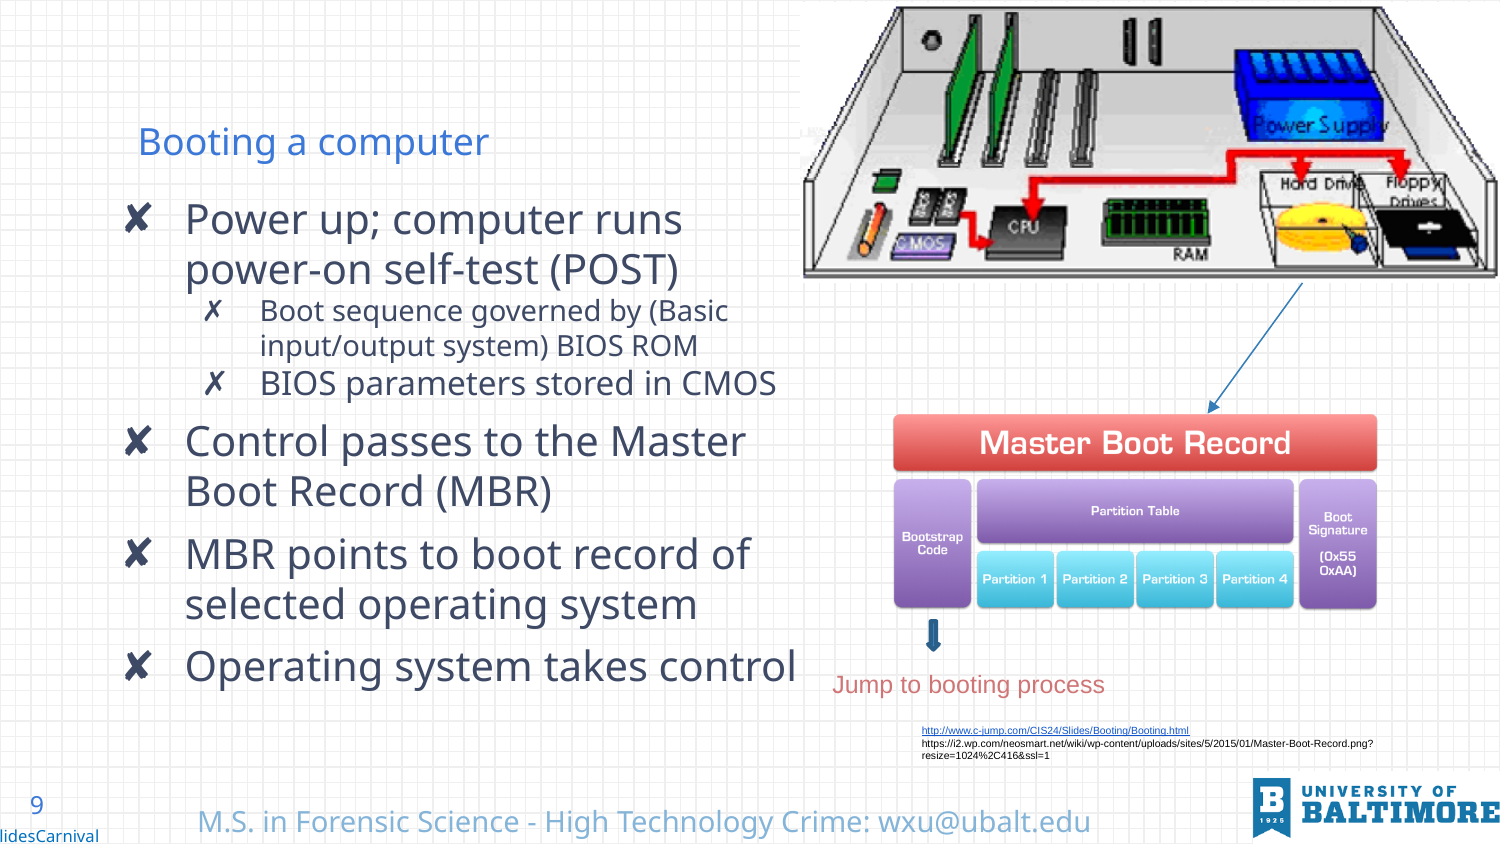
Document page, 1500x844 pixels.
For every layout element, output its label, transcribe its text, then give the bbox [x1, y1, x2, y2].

picture [891, 413, 1379, 612]
picture [1253, 771, 1500, 844]
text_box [1207, 282, 1303, 414]
slide_number 9 [14, 774, 105, 840]
title Booting a computer [122, 36, 795, 177]
text_box Jump to booting process [817, 661, 1121, 707]
text_box [926, 621, 941, 652]
picture [800, 1, 1500, 284]
text_box http://www.c-jump.com/CIS24/Slides/Booting/Booting.html https://i2.wp.com/neosmart.net/wiki/wp-content/uploads/sites/5/2015/01/Master-Boot-Record.png?resize=1024%2C416&ssl=1 [907, 716, 1427, 769]
list Power up; computer runs power-on self-test (POST) Boot sequence governed by (Basic input/output system) BIOS ROM BIOS parameters stored in CMOS Control passes to the Master Boot Record (MBR) MBR points to boot record of selected operating system Operating system takes control [94, 177, 829, 770]
